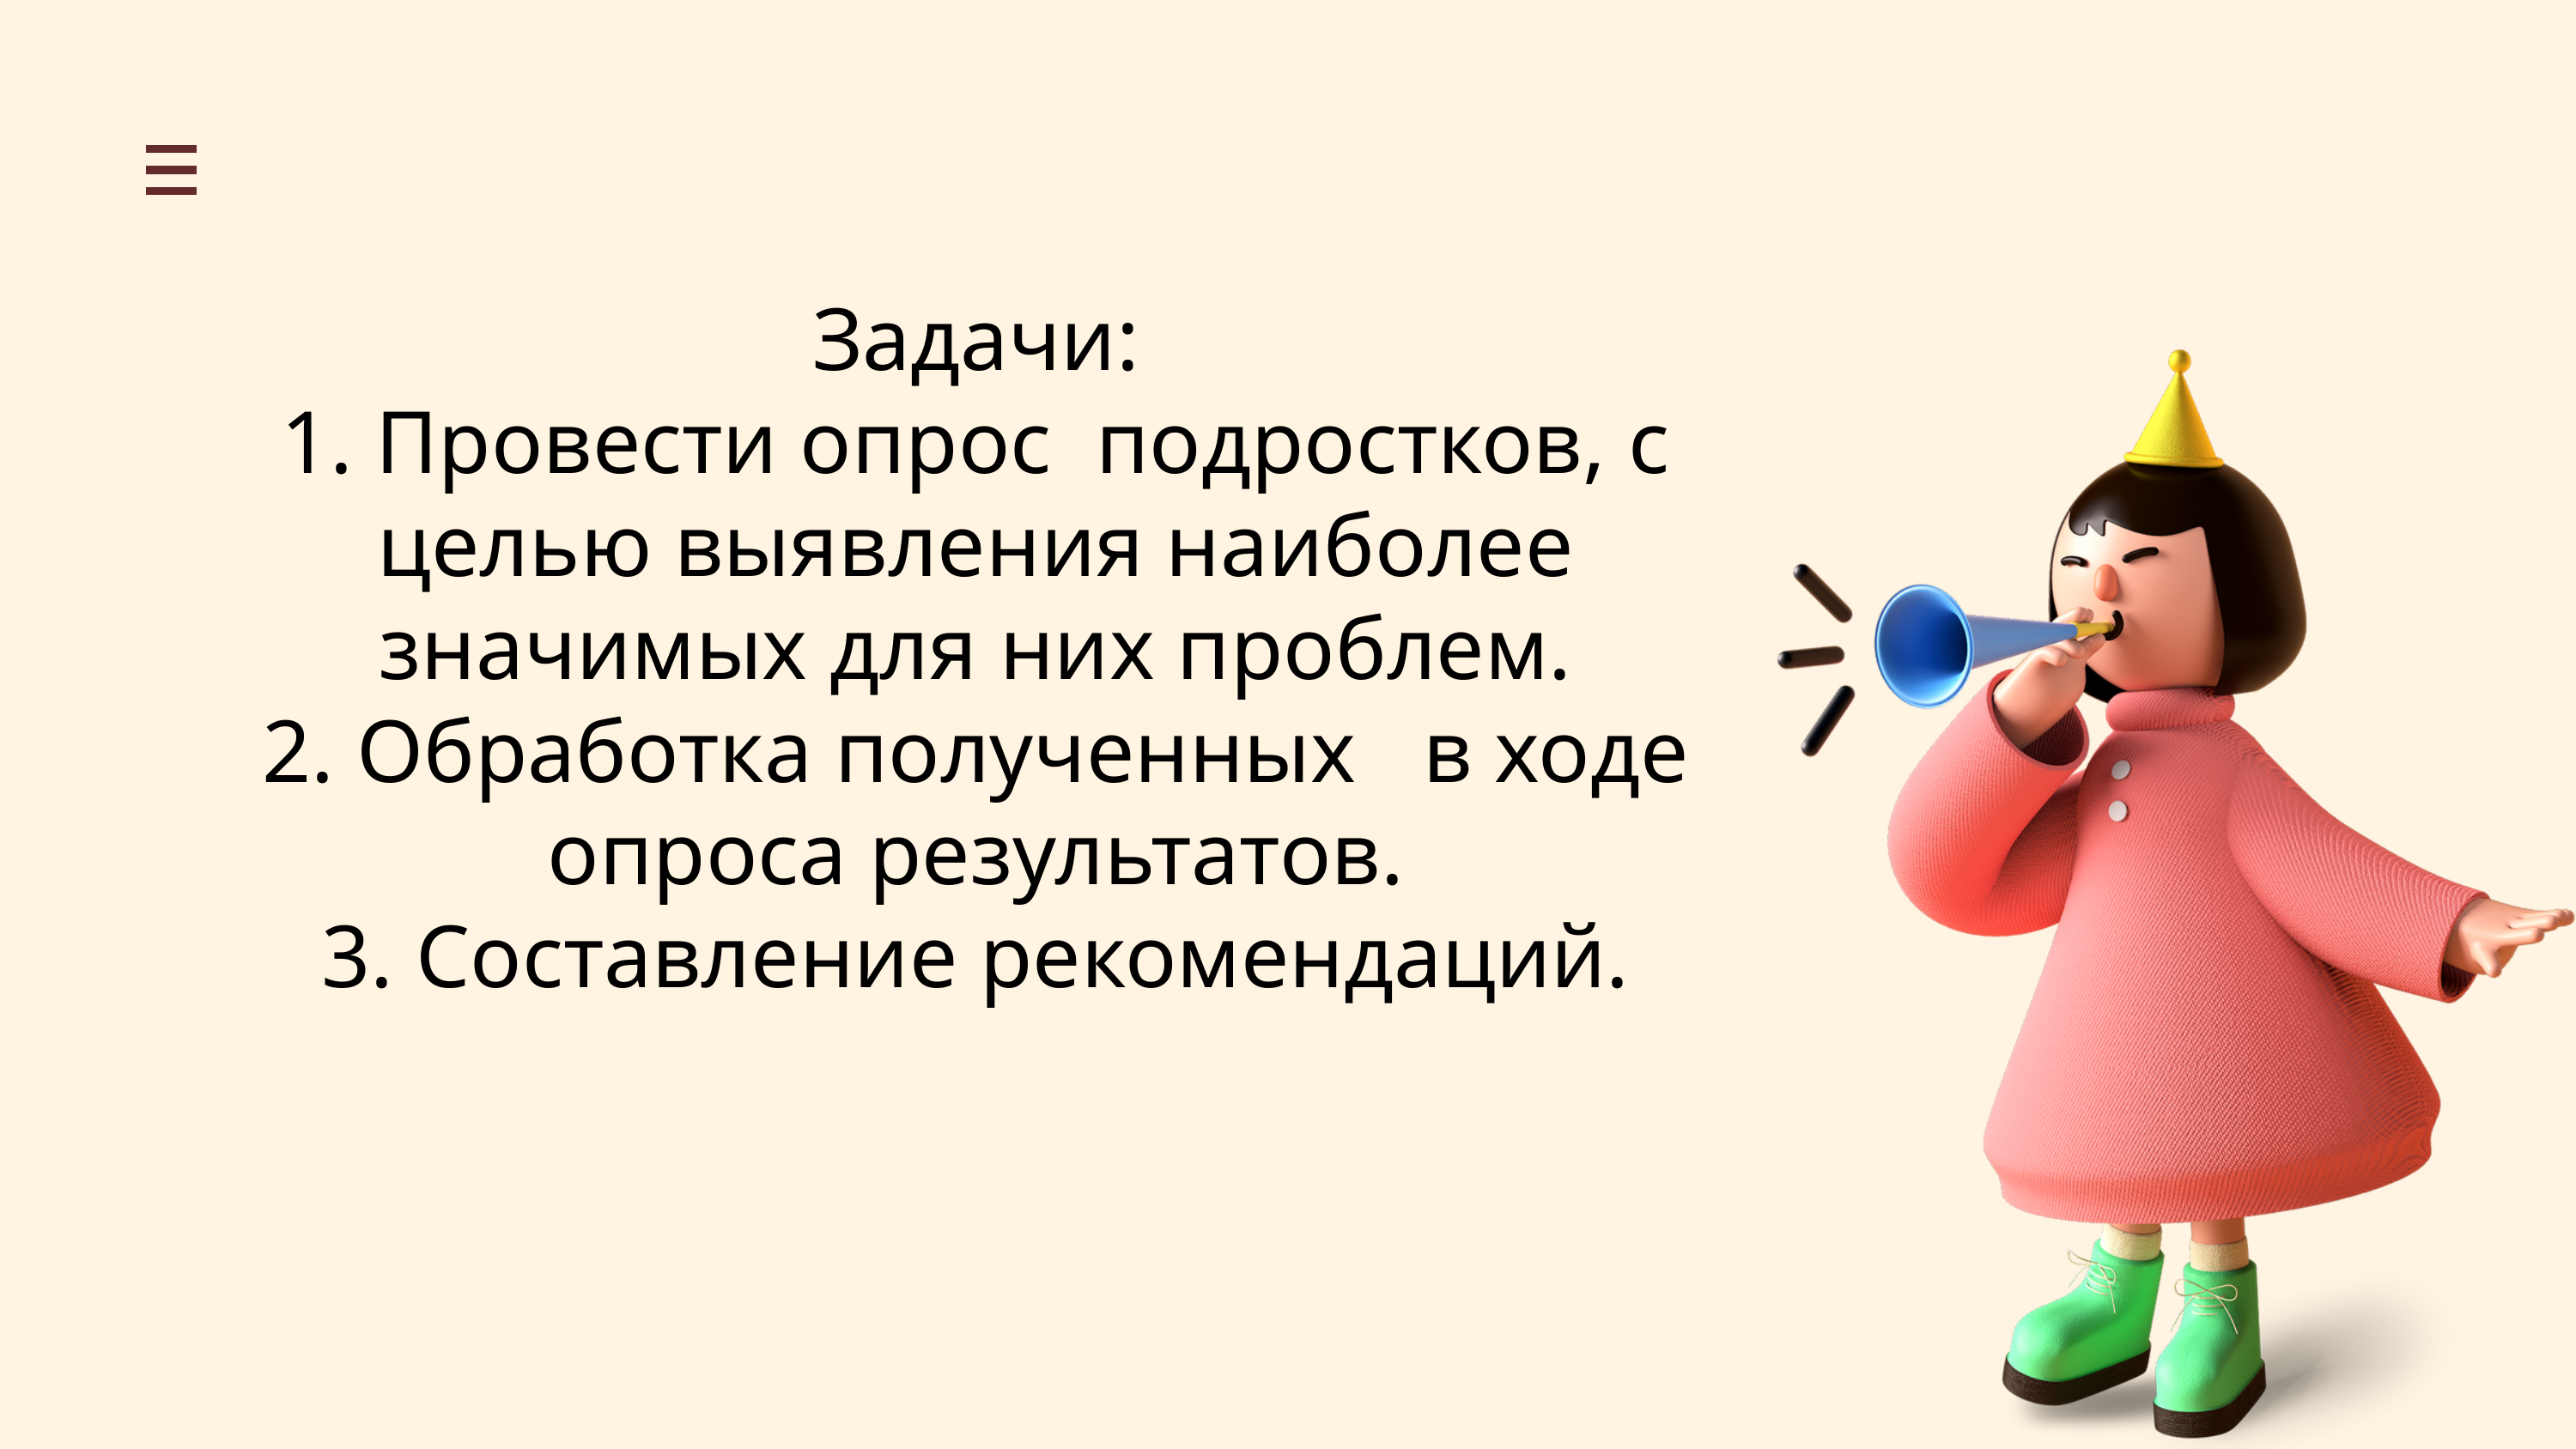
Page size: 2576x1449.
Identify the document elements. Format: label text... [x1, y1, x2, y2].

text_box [146, 144, 197, 196]
text_box Задачи: 1. Провести опрос подростков, с целью выявления наиболее значимых для них проблем. 2. Обработка полученных в ходе опроса результатов. 3. Составление рекомендаций. [161, 284, 1791, 1074]
picture [1777, 349, 2576, 1449]
